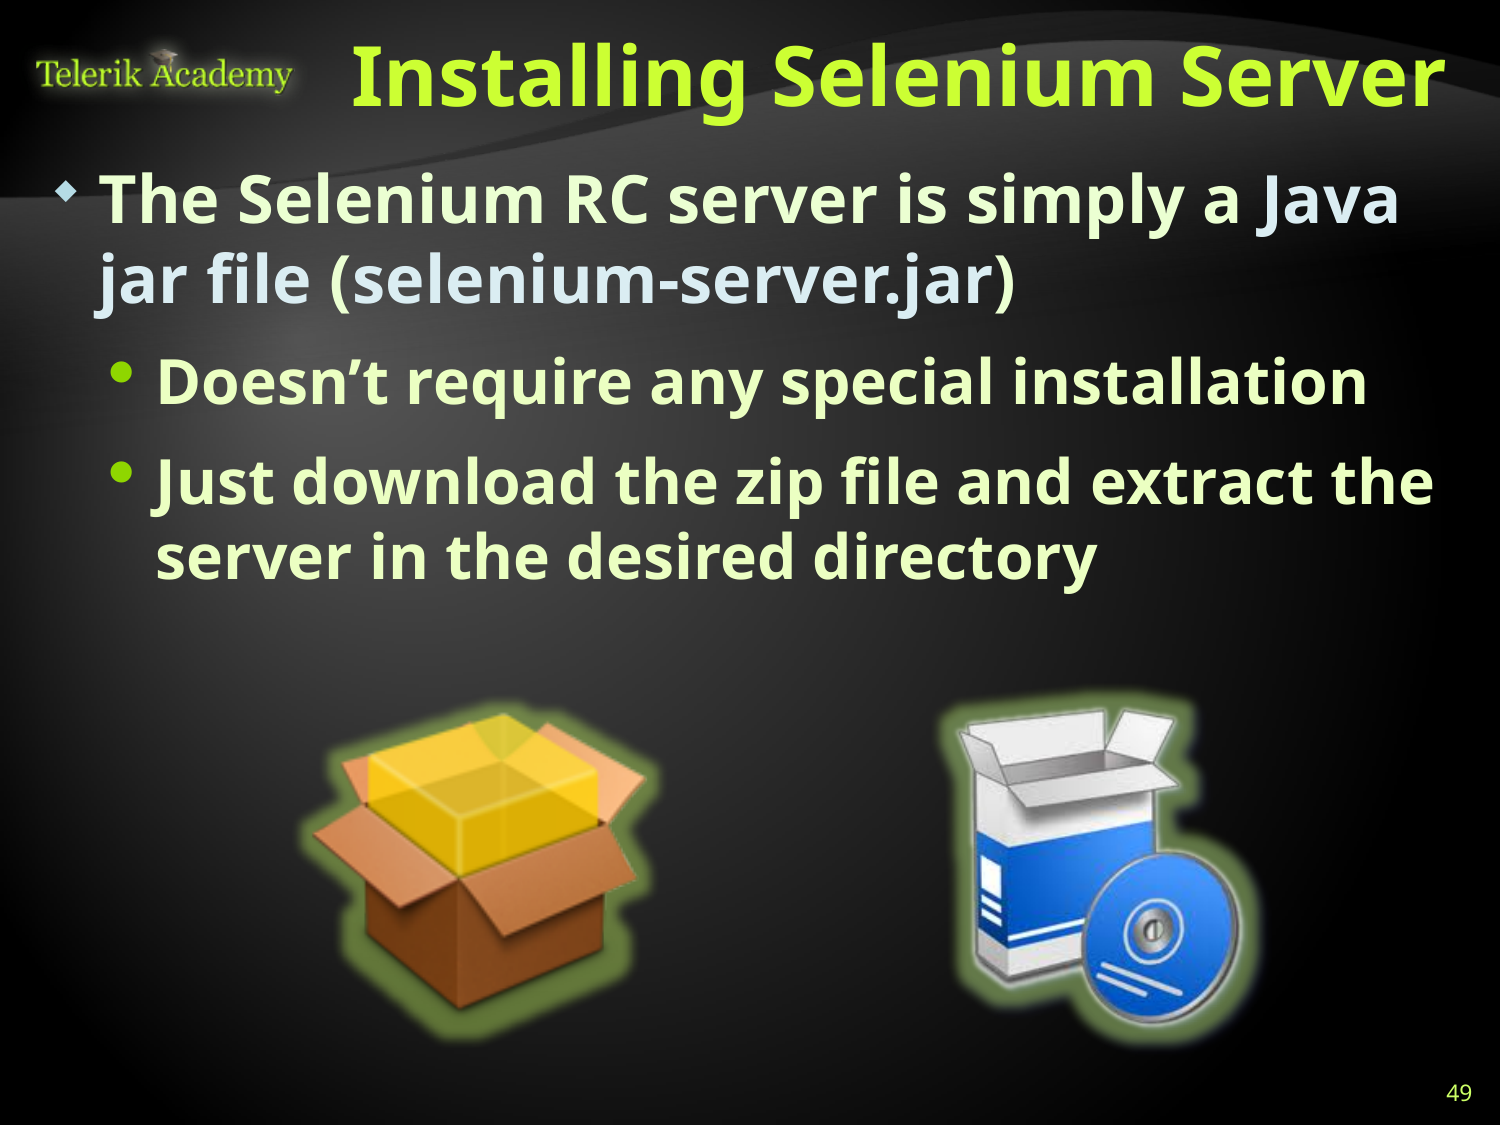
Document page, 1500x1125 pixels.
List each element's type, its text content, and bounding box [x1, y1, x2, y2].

list The Selenium RC server is simply a Java jar file (selenium-server.jar) Doesn’t require any special installation Just download the zip file and extract the server in the desired directory [37, 149, 1463, 1100]
picture [0, 0, 1500, 1125]
slide_number 49 [1412, 1074, 1488, 1113]
title Installing Selenium Server [300, 12, 1463, 149]
